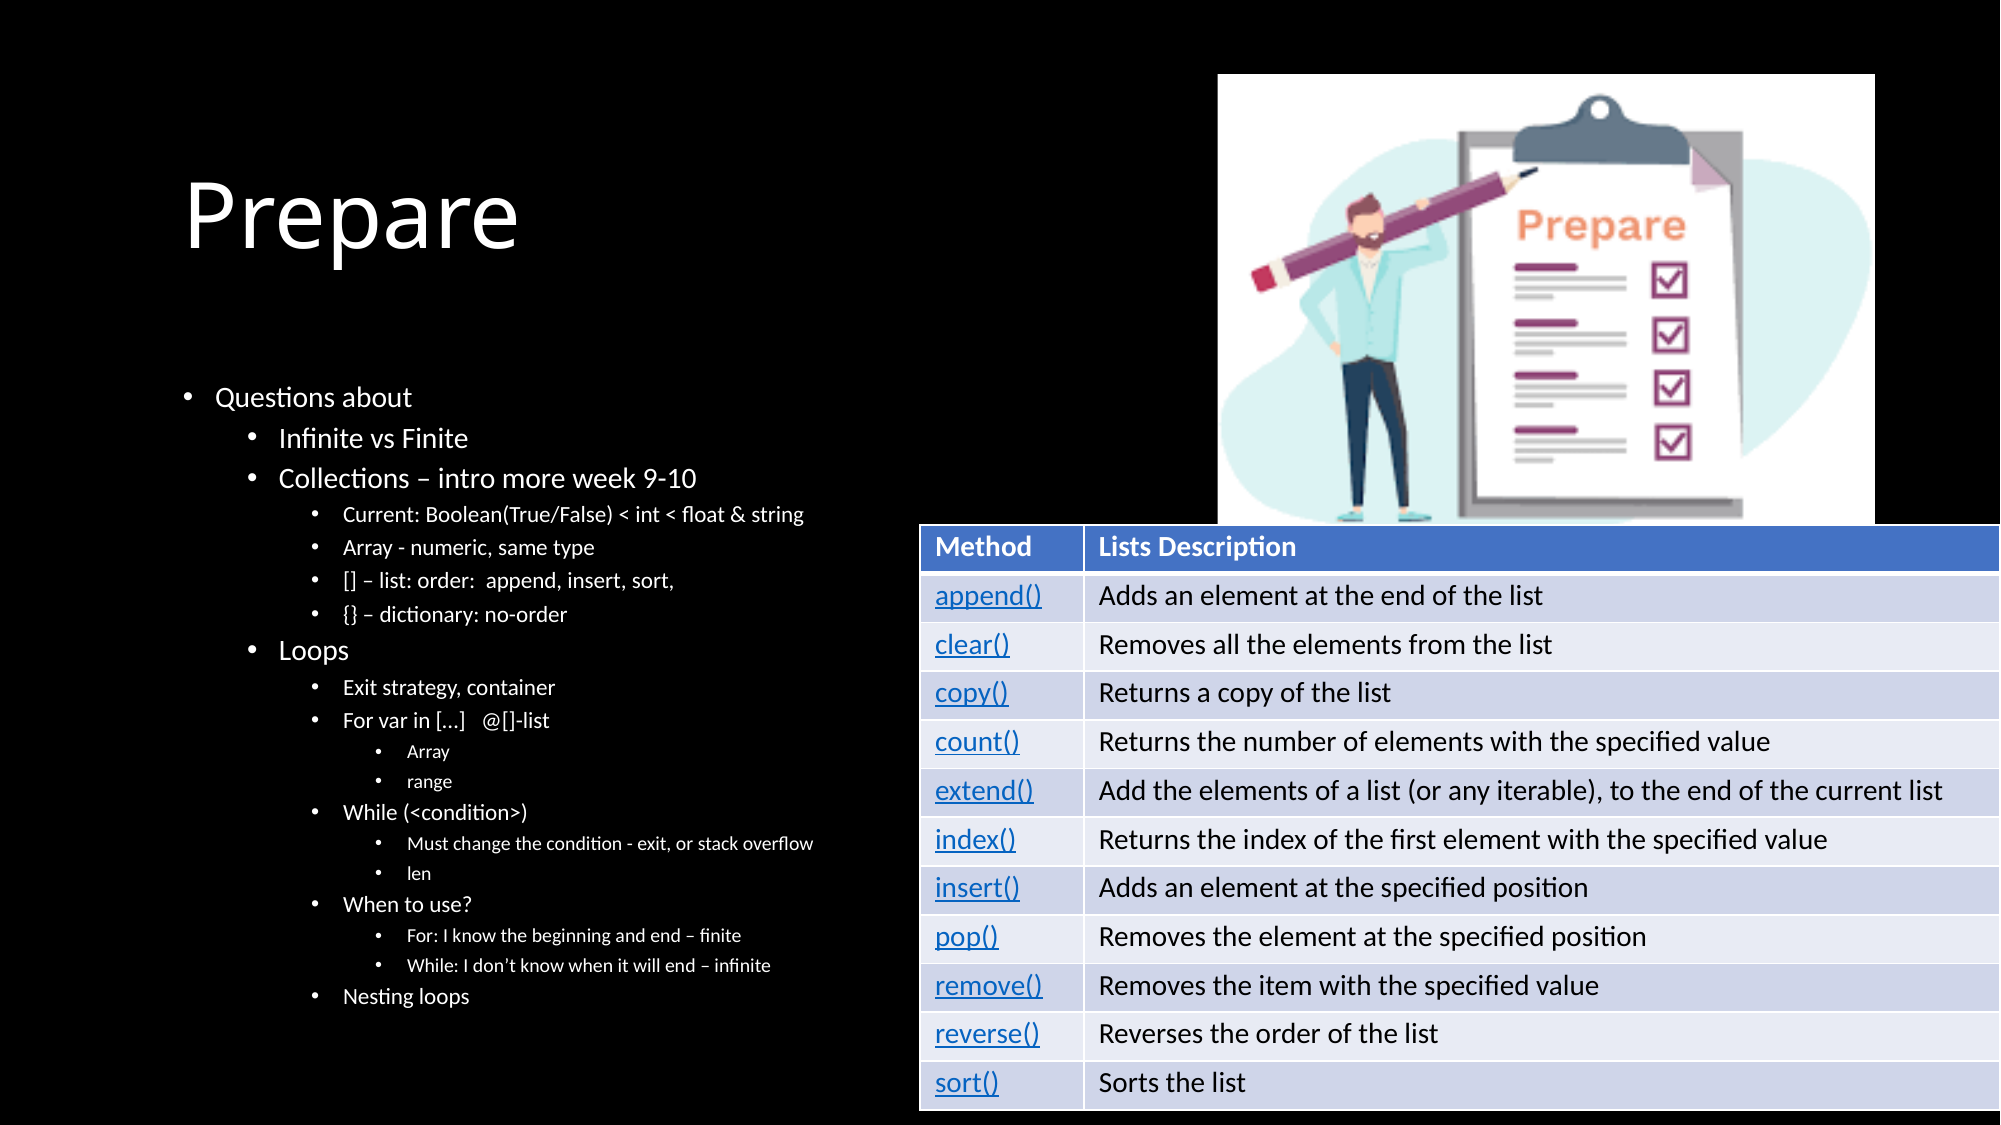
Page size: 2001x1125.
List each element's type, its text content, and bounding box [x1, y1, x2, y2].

table_cell Sorts the list [1085, 1062, 1999, 1109]
title Prepare [168, 96, 999, 342]
table_header Method [921, 526, 1083, 571]
table_cell Removes the element at the specified position [1085, 916, 1999, 963]
table_cell Returns the index of the first element with the specified value [1085, 818, 1999, 865]
table_cell reverse() [921, 1013, 1083, 1060]
table_cell append() [921, 576, 1083, 622]
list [1217, 74, 1875, 563]
table_cell pop() [921, 916, 1083, 963]
table_cell Removes the item with the specified value [1085, 964, 1999, 1011]
table_cell sort() [921, 1062, 1083, 1109]
table_cell copy() [921, 672, 1083, 719]
table_cell Removes all the elements from the list [1085, 623, 1999, 670]
table_cell Returns the number of elements with the specified value [1085, 721, 1999, 768]
table_cell extend() [921, 769, 1083, 816]
table_cell insert() [921, 867, 1083, 914]
table_cell Add the elements of a list (or any iterable), to the end of the current list [1085, 769, 1999, 816]
table_cell index() [921, 818, 1083, 865]
table_cell Adds an element at the end of the list [1085, 576, 1999, 622]
table_header Lists Description [1085, 526, 1999, 571]
table_cell Adds an element at the specified position [1085, 867, 1999, 914]
table_cell clear() [921, 623, 1083, 670]
table_cell count() [921, 721, 1083, 768]
list Questions about Infinite vs Finite Collections – intro more week 9-10 Current: Boolean(True/False) < int < float & string Array - numeric, same type [] – list: order: append, insert, sort, {} – dictionary: no-order Loops Exit strategy, container For var in […] @[]-list Array range While (<condition>) Must change the condition - exit, or stack overflow len When to use? For: I know the beginning and end – finite While: I don’t know when it will end – infinite Nesting loops [168, 375, 1002, 1020]
table_cell remove() [921, 964, 1083, 1011]
table_cell Reverses the order of the list [1085, 1013, 1999, 1060]
table_cell Returns a copy of the list [1085, 672, 1999, 719]
